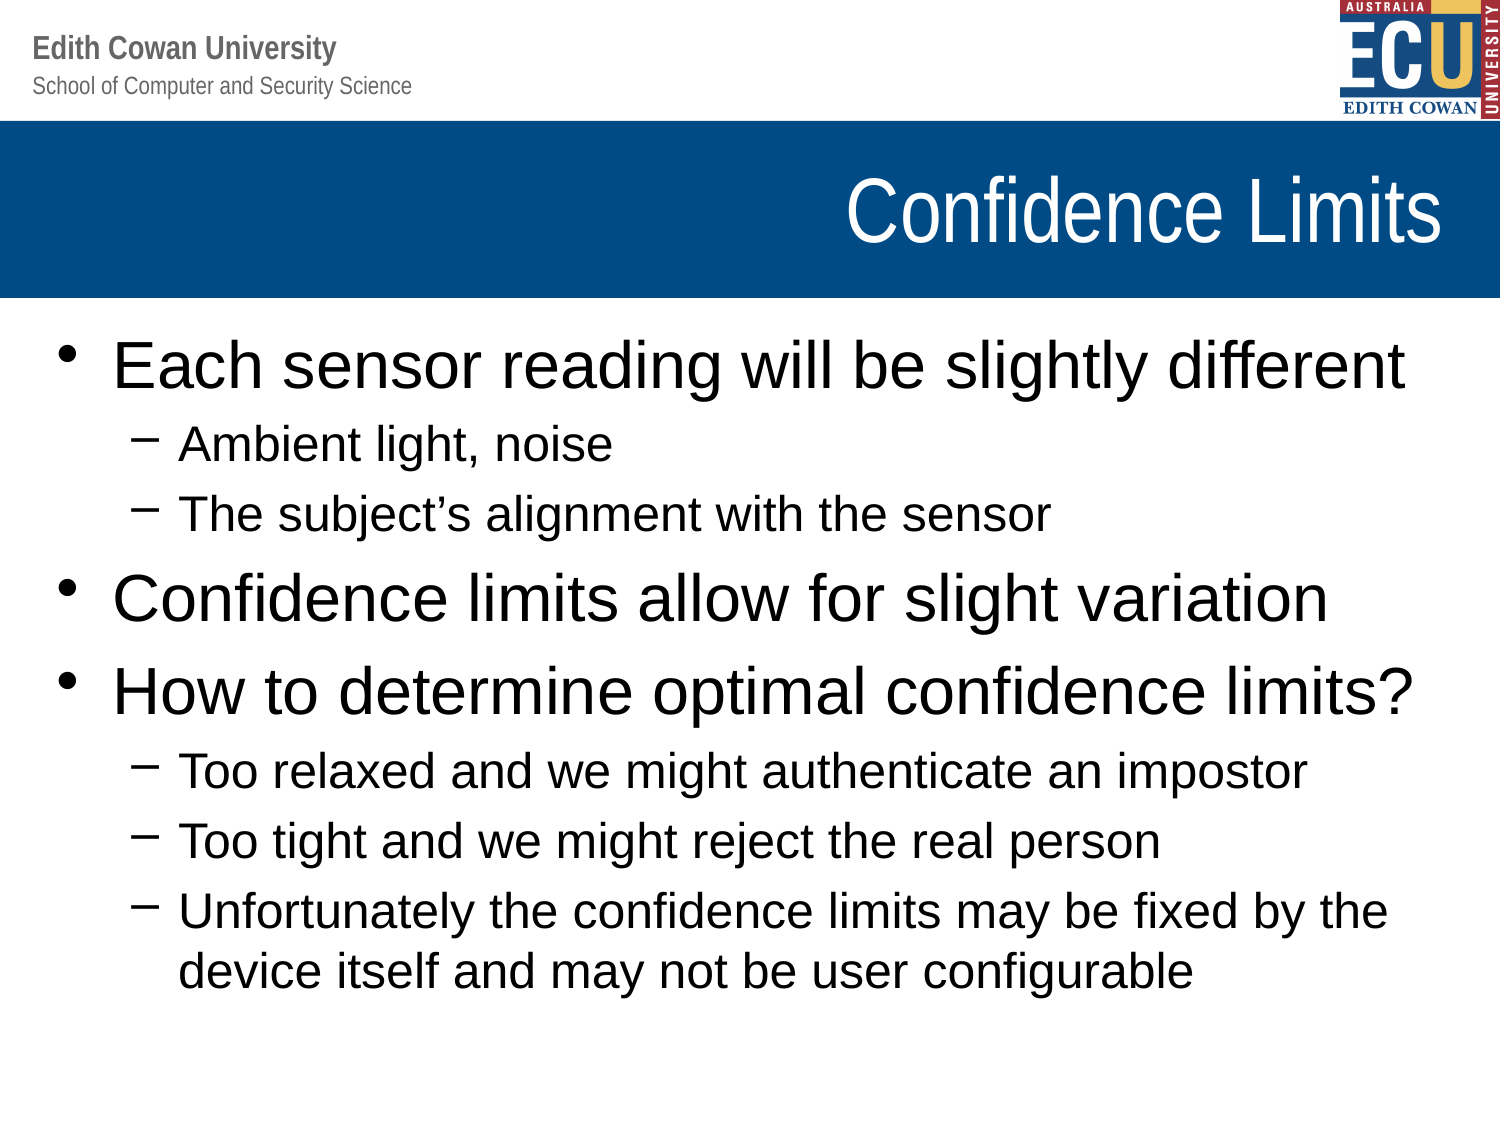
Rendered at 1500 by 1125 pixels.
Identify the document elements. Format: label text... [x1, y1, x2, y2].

list Each sensor reading will be slightly different Ambient light, noise The subject’s alignment with the sensor Confidence limits allow for slight variation How to determine optimal confidence limits? Too relaxed and we might authenticate an impostor Too tight and we might reject the real person Unfortunately the confidence limits may be fixed by the device itself and may not be user configurable [40, 314, 1460, 1083]
picture [1340, 0, 1500, 119]
title Confidence Limits [40, 123, 1460, 289]
